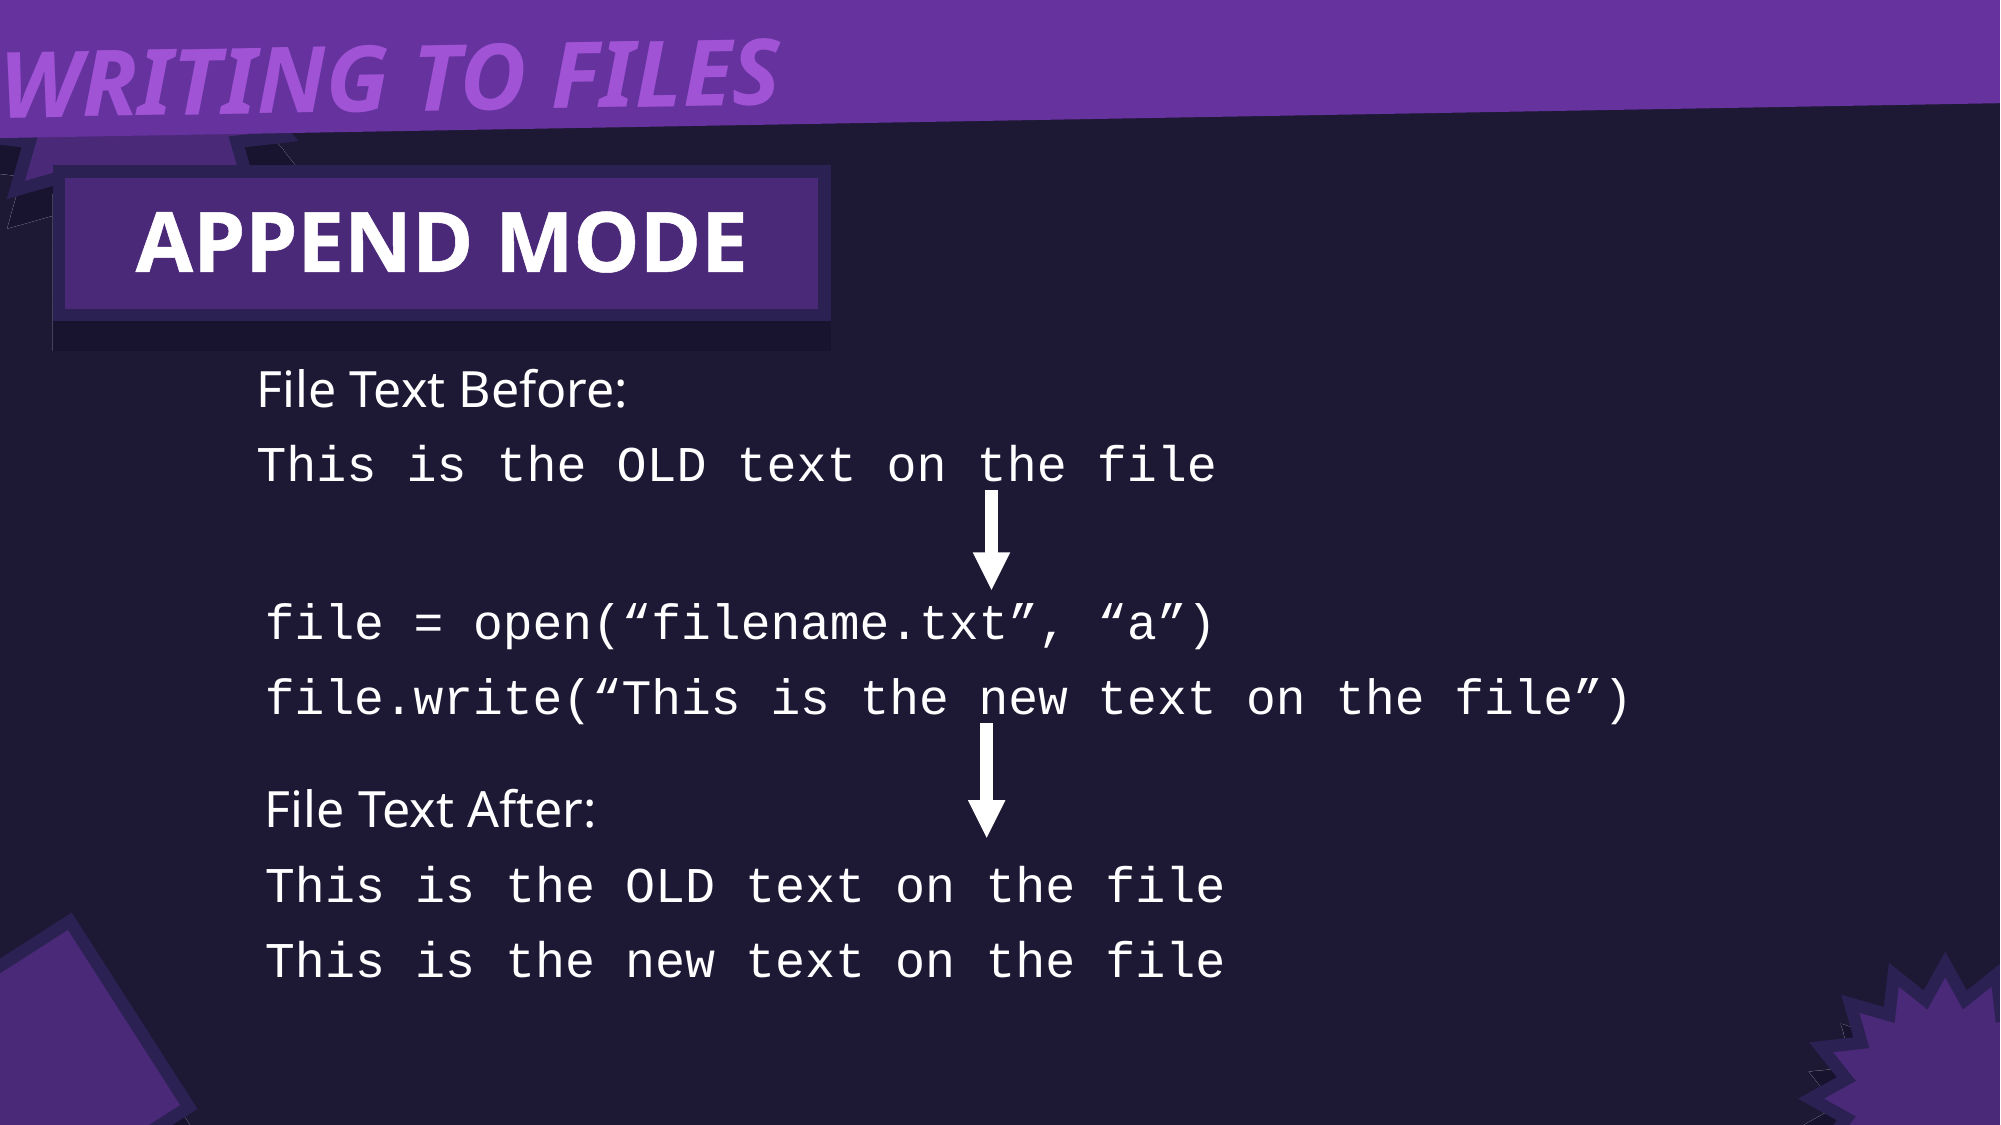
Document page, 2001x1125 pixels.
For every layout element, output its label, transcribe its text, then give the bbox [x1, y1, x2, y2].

text_box [0, 919, 192, 1125]
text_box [0, 0, 2000, 126]
text_box File Text After: This is the OLD text on the file This is the new text on the file [249, 777, 1750, 922]
text_box [1807, 961, 2000, 1125]
text_box File Text Before: This is the OLD text on the file [241, 356, 1742, 501]
subtitle file = open(“filename.txt”, “a”) file.write(“This is the new text on the file”) [250, 589, 1750, 734]
text_box [0, 134, 290, 193]
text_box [58, 170, 825, 399]
